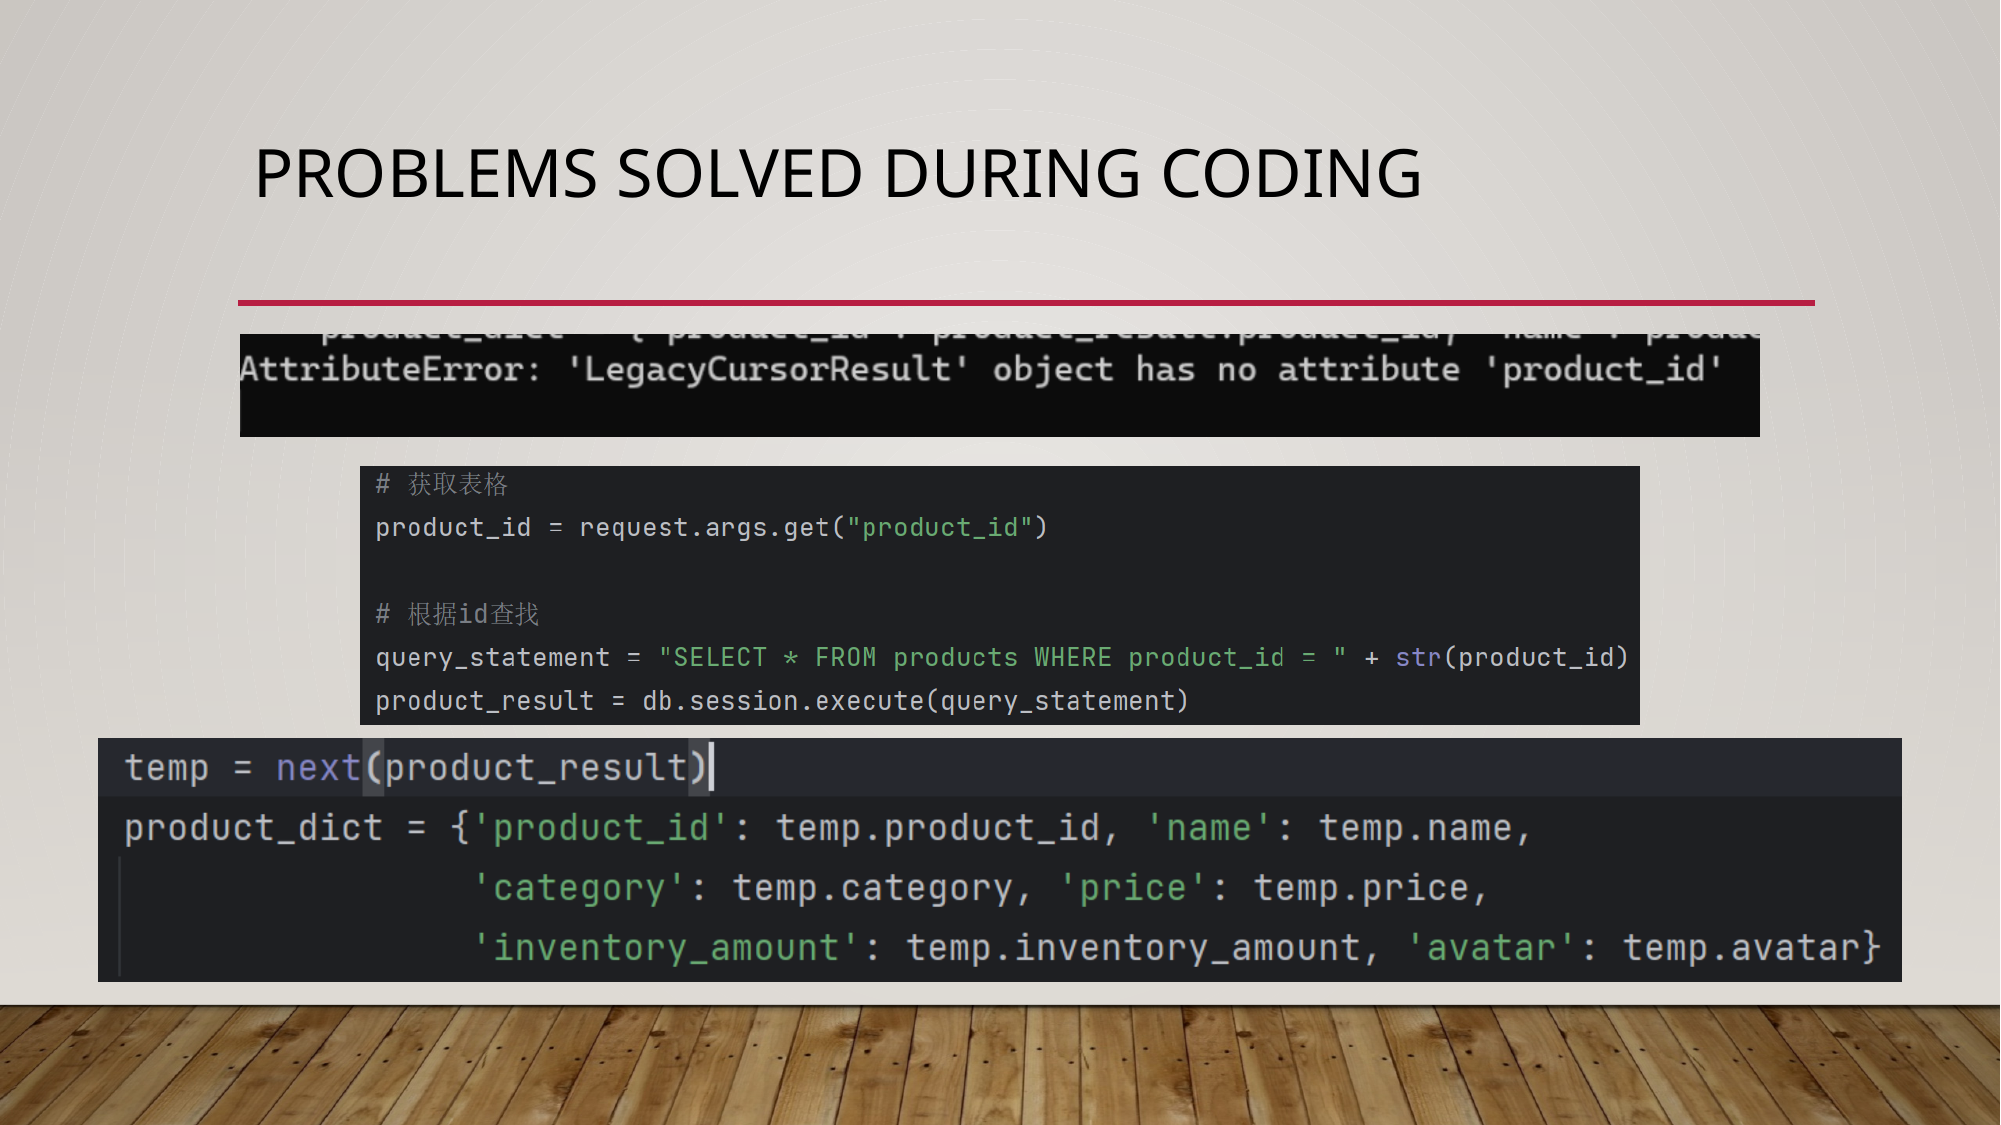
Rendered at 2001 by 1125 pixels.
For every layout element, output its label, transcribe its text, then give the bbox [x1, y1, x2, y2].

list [239, 333, 1760, 437]
picture [0, 1005, 2000, 1125]
title Problems solved during coding [238, 131, 1814, 305]
picture [98, 738, 1902, 982]
picture [360, 466, 1640, 725]
